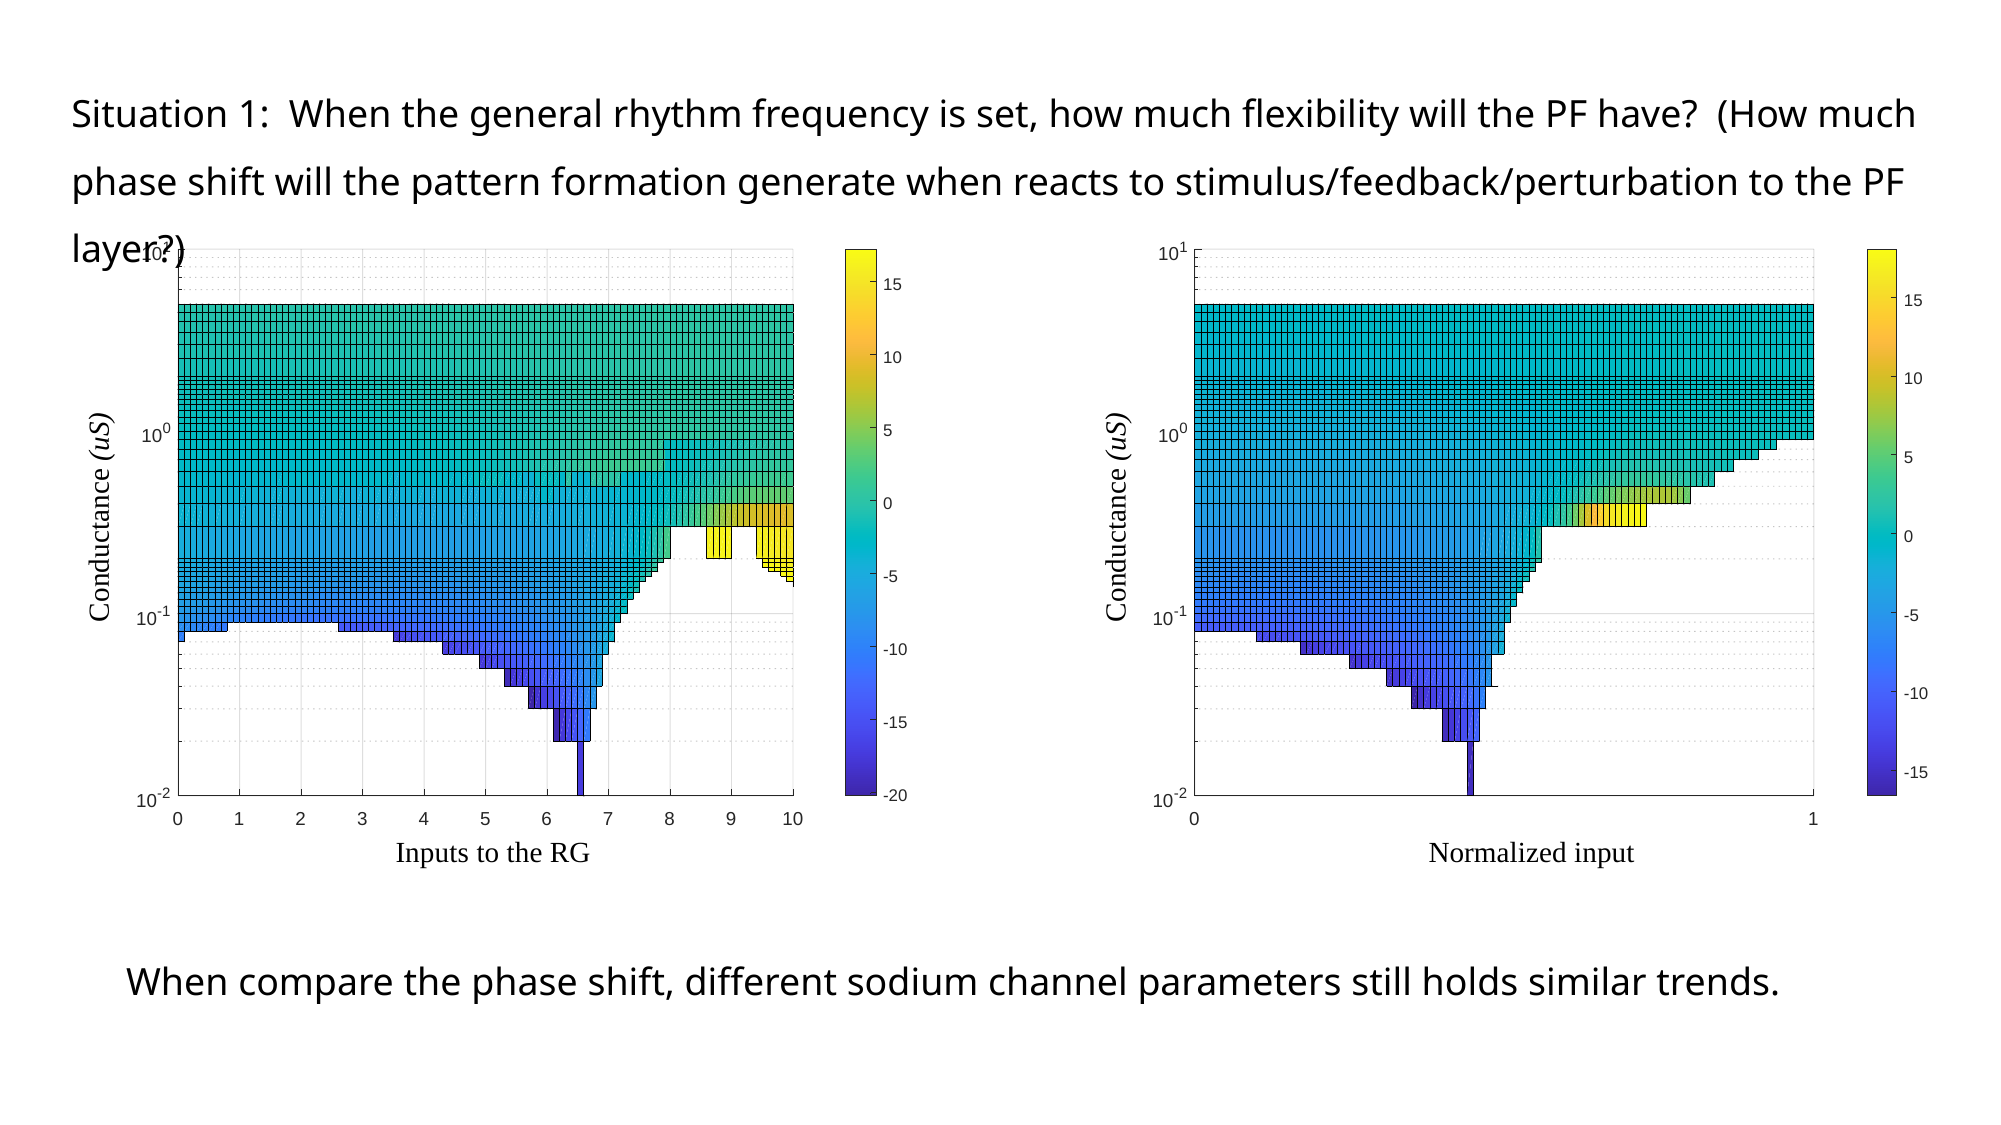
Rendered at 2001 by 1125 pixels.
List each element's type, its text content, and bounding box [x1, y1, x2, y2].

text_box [72, 235, 1940, 877]
text_box Situation 1: When the general rhythm frequency is set, how much flexibility will the PF have? (How much phase shift will the pattern formation generate when reacts to stimulus/feedback/perturbation to the PF layer?) [56, 60, 1982, 278]
text_box When compare the phase shift, different sodium channel parameters still holds similar trends. [72, 927, 1929, 1011]
